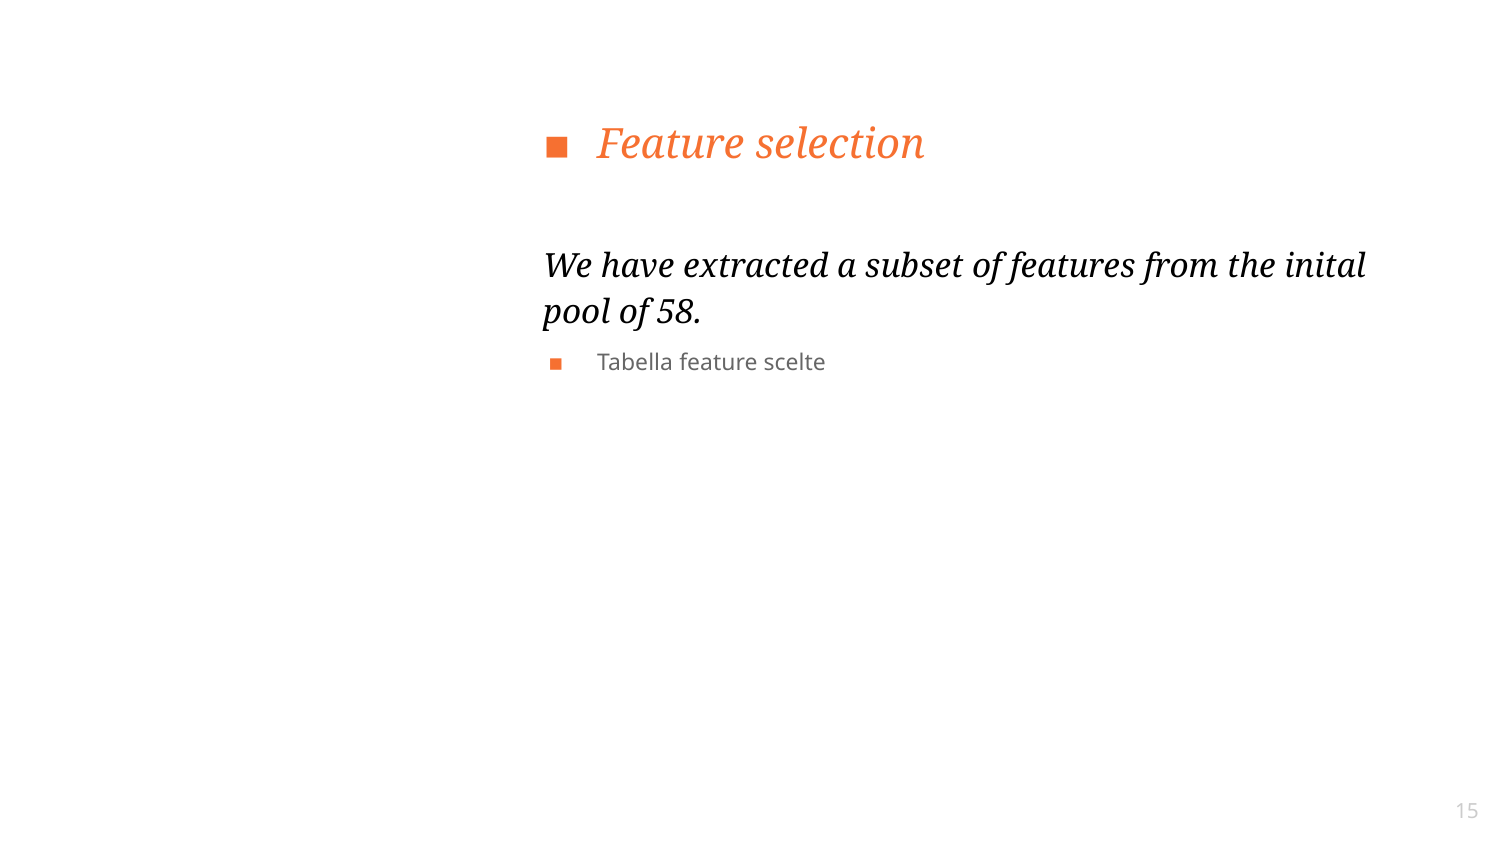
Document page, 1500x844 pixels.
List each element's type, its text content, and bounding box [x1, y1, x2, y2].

list Tabella feature scelte [506, 328, 955, 748]
list Feature selection We have extracted a subset of features from the inital pool of 58. [506, 94, 1425, 293]
slide_number 15 [1403, 779, 1494, 844]
